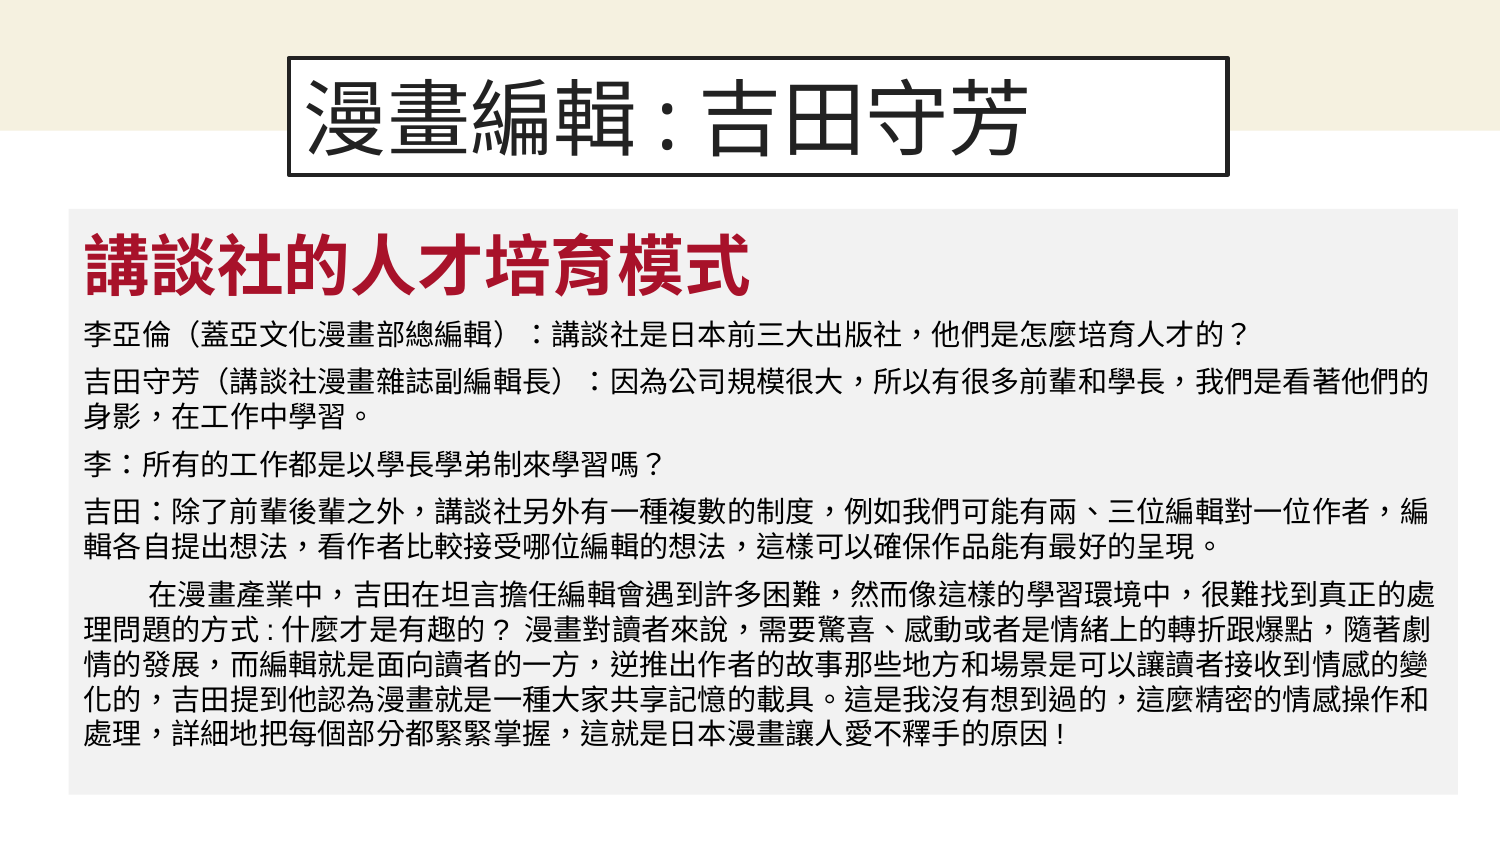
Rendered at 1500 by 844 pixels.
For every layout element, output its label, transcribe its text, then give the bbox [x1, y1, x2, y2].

text_box 講談社的人才培育模式 李亞倫（蓋亞文化漫畫部總編輯）：講談社是日本前三大出版社，他們是怎麼培育人才的？ 吉田守芳（講談社漫畫雜誌副編輯長）：因為公司規模很大，所以有很多前輩和學長，我們是看著他們的身影，在工作中學習。 李：所有的工作都是以學長學弟制來學習嗎？ 吉田：除了前輩後輩之外，講談社另外有一種複數的制度，例如我們可能有兩、三位編輯對一位作者，編輯各自提出想法，看作者比較接受哪位編輯的想法，這樣可以確保作品能有最好的呈現。 在漫畫產業中，吉田在坦言擔任編輯會遇到許多困難，然而像這樣的學習環境中，很難找到真正的處理問題的方式:什麼才是有趣的? 漫畫對讀者來說，需要驚喜、感動或者是情緒上的轉折跟爆點，隨著劇情的發展，而編輯就是面向讀者的一方，逆推出作者的故事那些地方和場景是可以讓讀者接收到情感的變化的，吉田提到他認為漫畫就是一種大家共享記憶的載具。這是我沒有想到過的，這麼精密的情感操作和處理，詳細地把每個部分都緊緊掌握，這就是日本漫畫讓人愛不釋手的原因! [68, 208, 1458, 795]
title 漫畫編輯:吉田守芳 [287, 56, 1230, 177]
